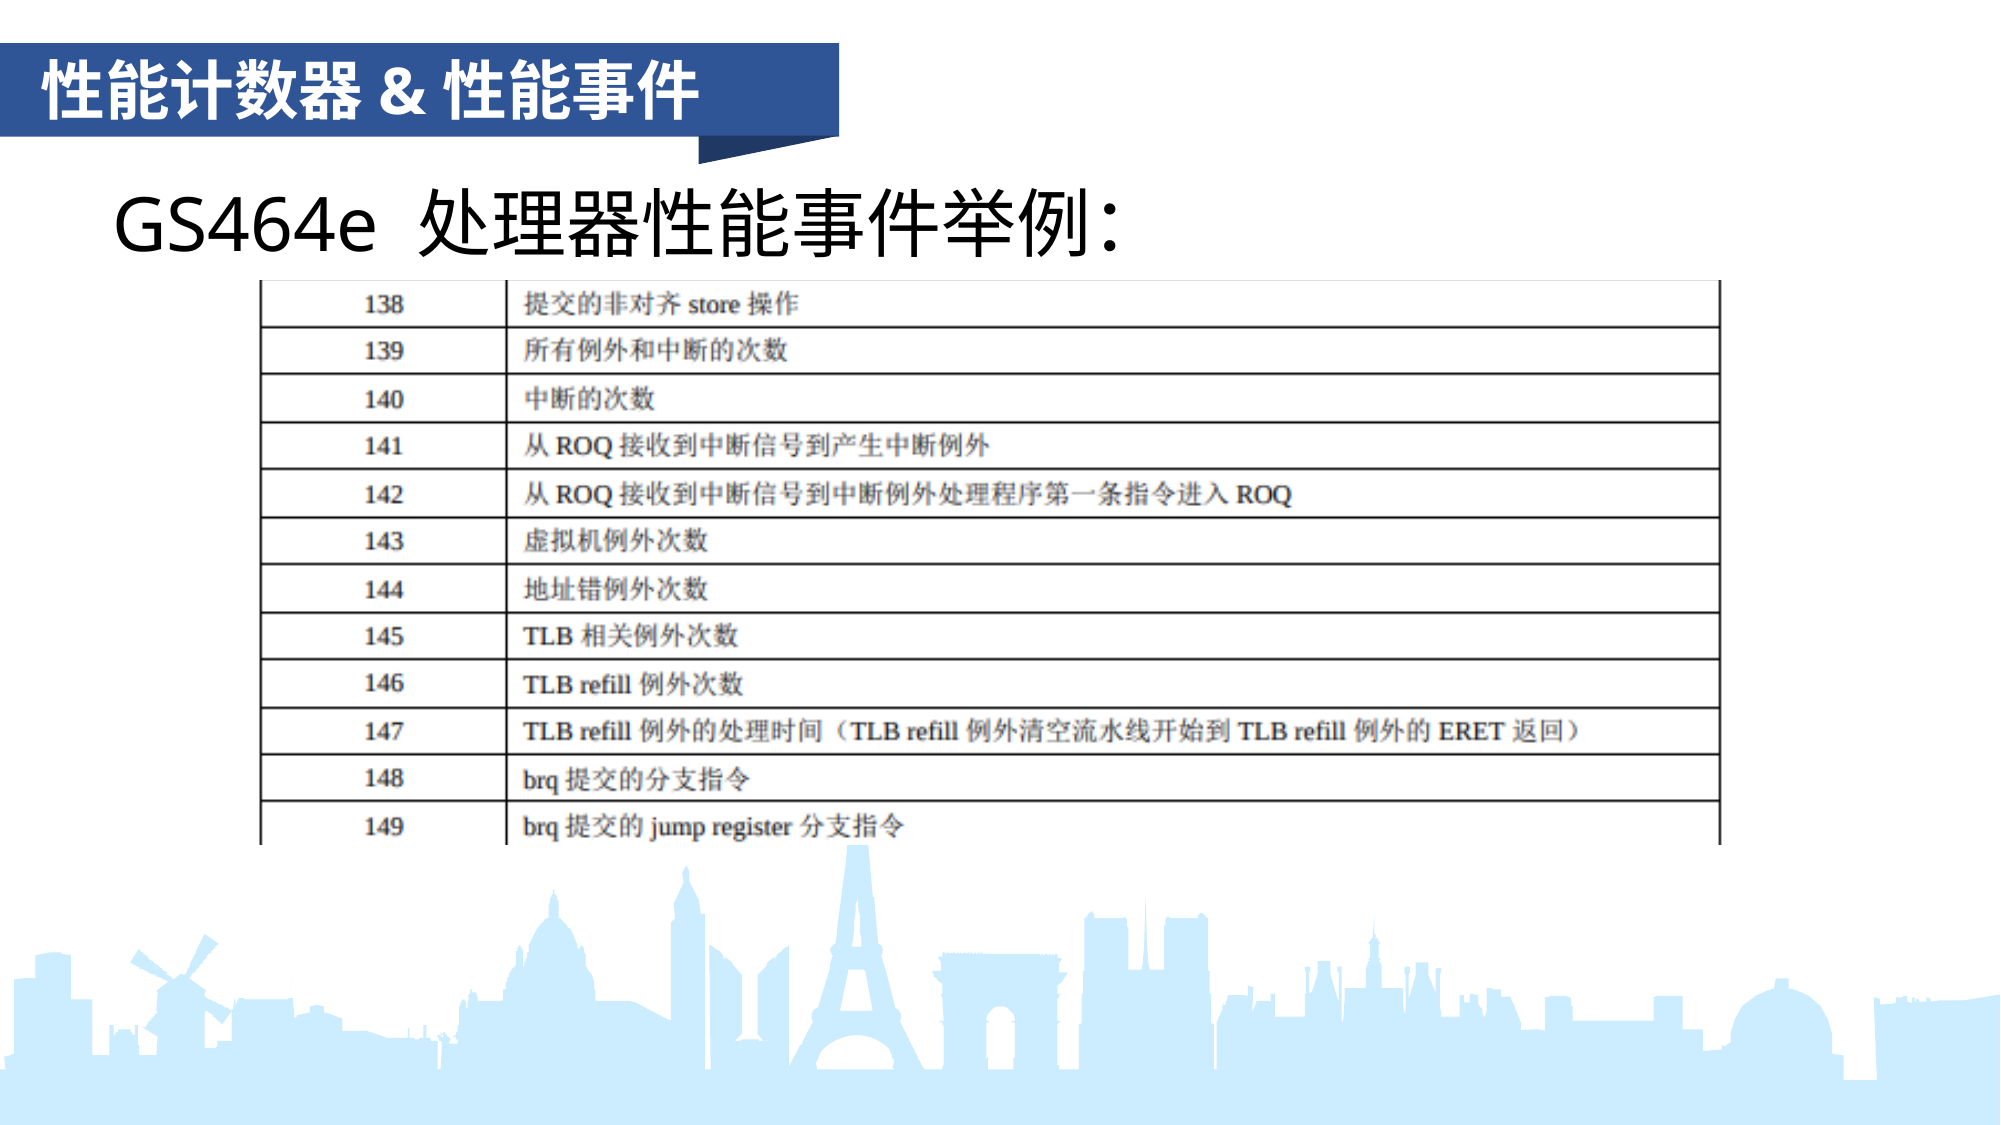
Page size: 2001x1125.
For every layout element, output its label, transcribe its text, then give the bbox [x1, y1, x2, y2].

picture [188, 280, 1812, 845]
text_box [697, 134, 840, 166]
text_box GS464e 处理器性能事件举例： [97, 169, 1112, 275]
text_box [0, 734, 2000, 1125]
text_box 性能计数器&性能事件 [25, 42, 803, 135]
text_box [0, 42, 697, 138]
text_box [803, 42, 840, 134]
